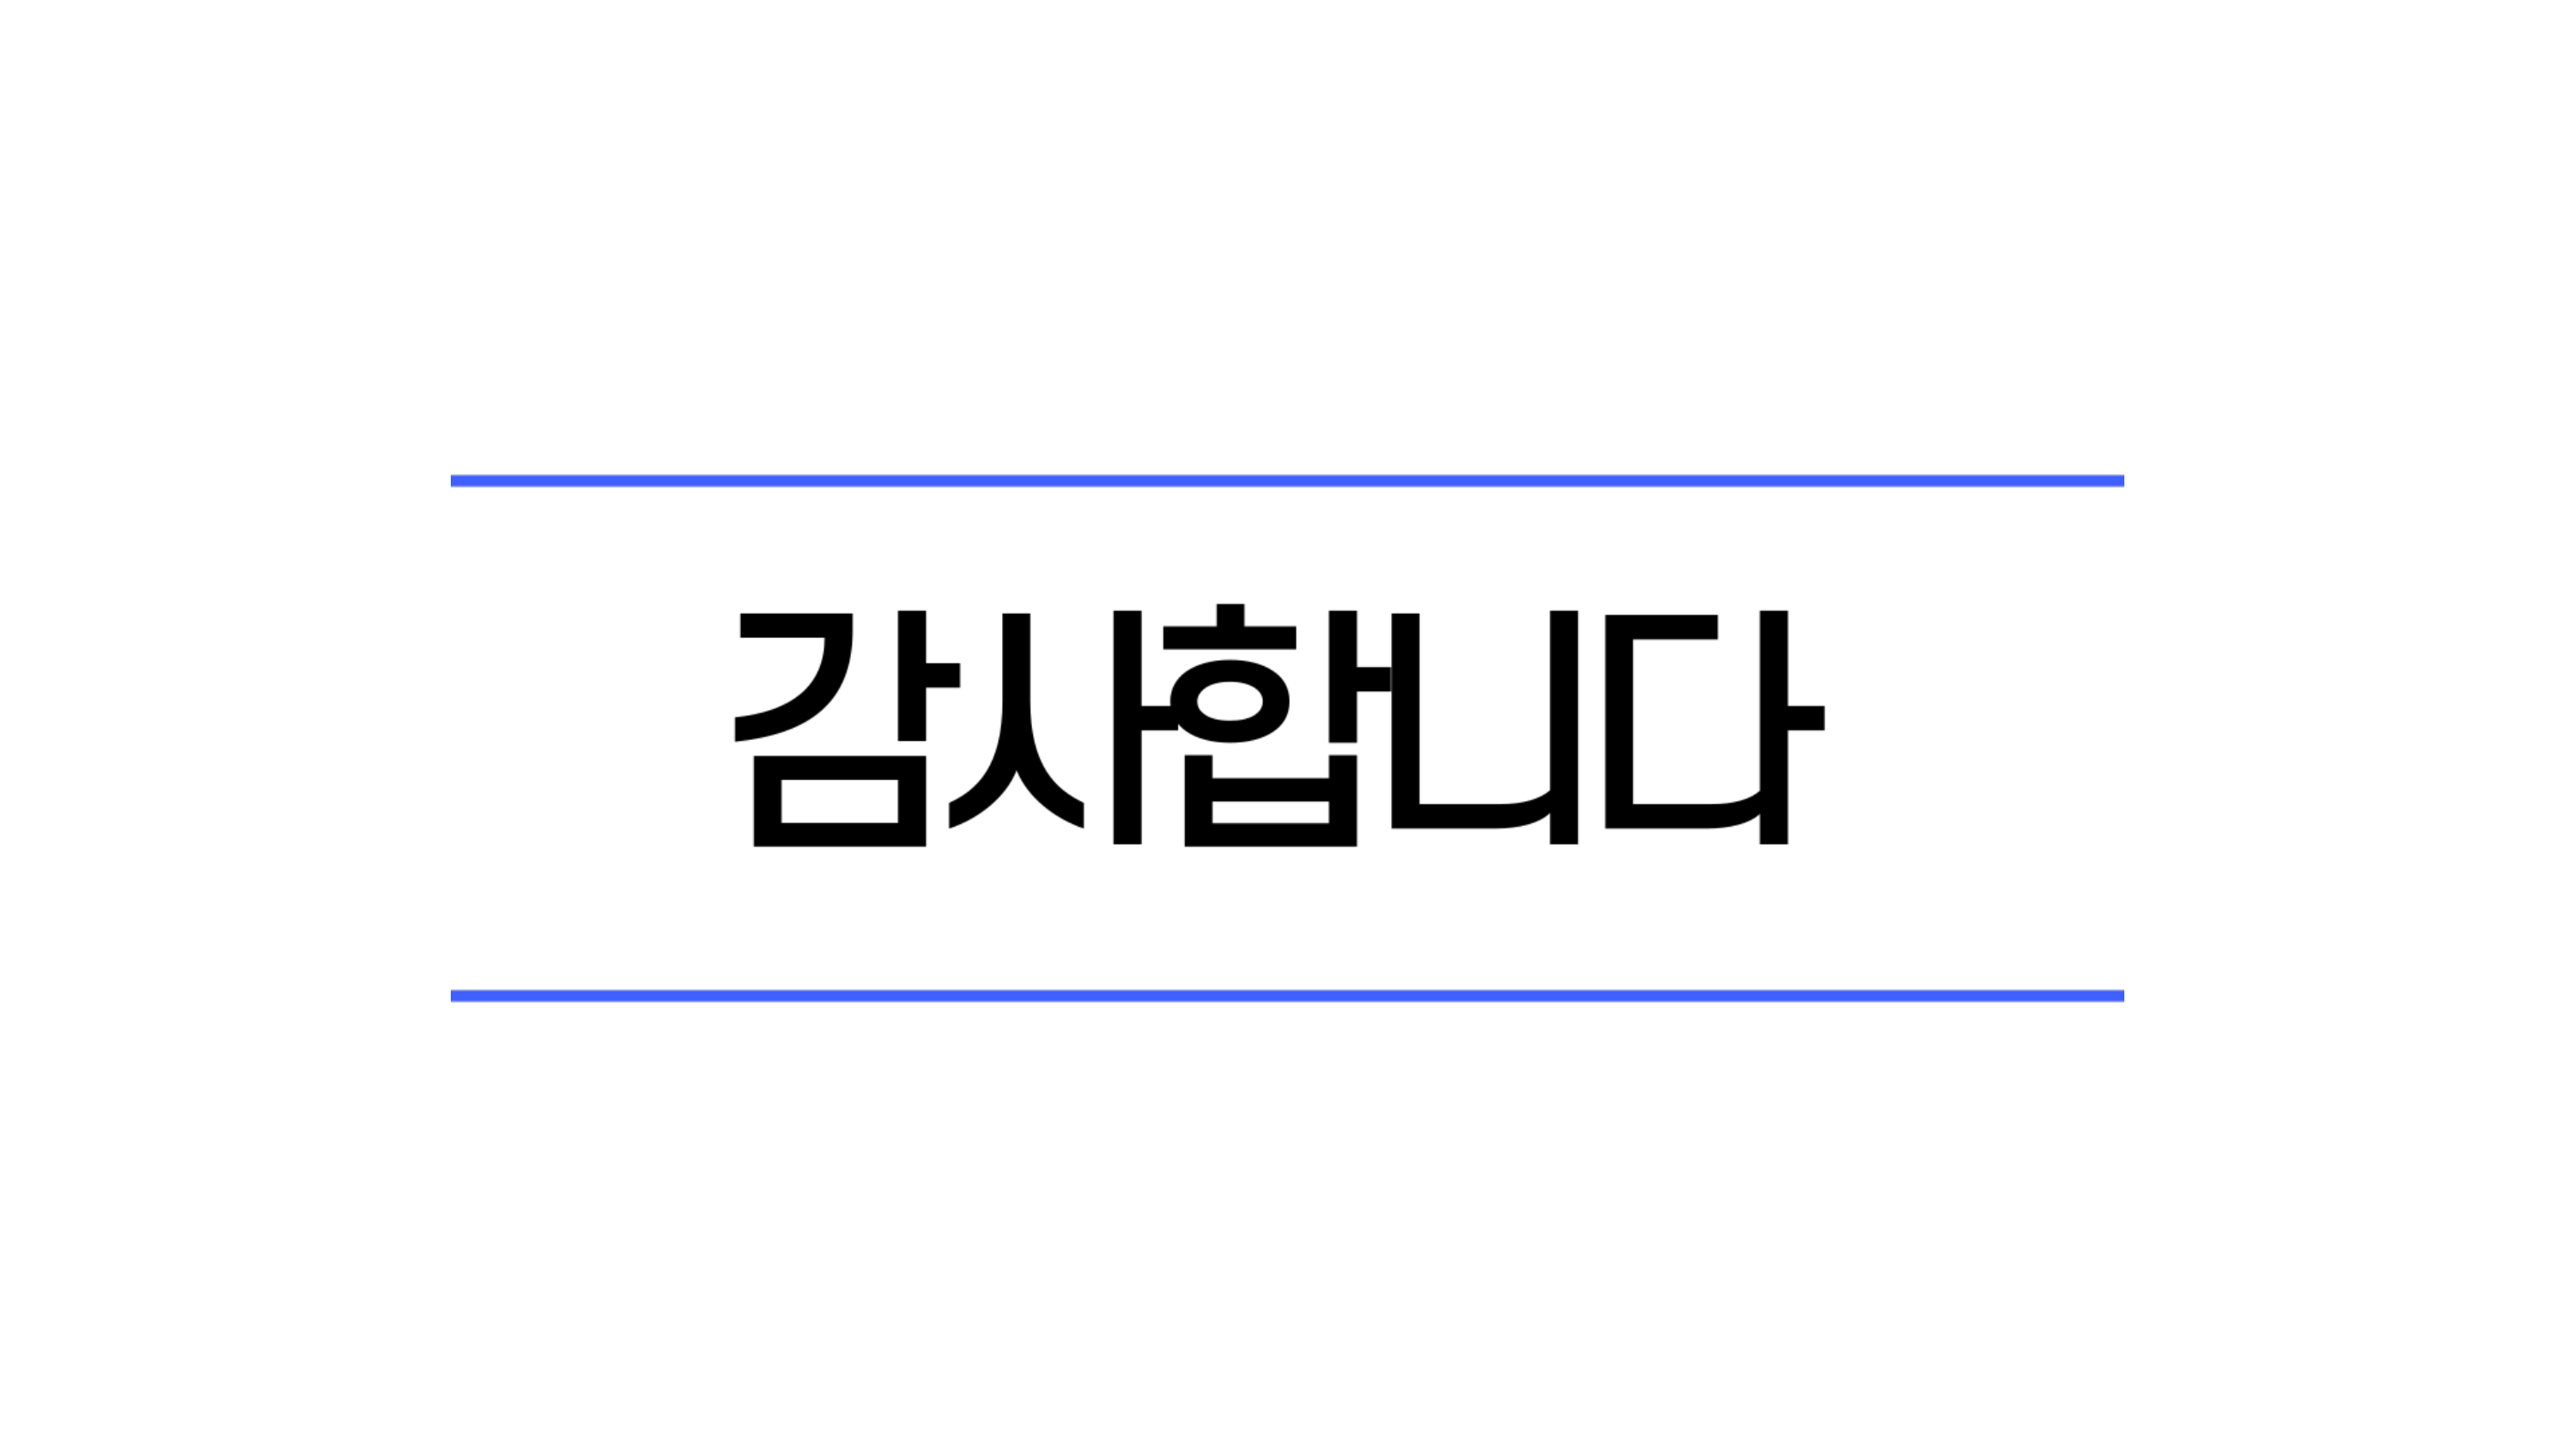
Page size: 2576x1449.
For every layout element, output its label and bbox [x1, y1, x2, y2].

picture [379, 506, 1943, 964]
text_box [451, 973, 2124, 1019]
text_box [451, 458, 2124, 504]
